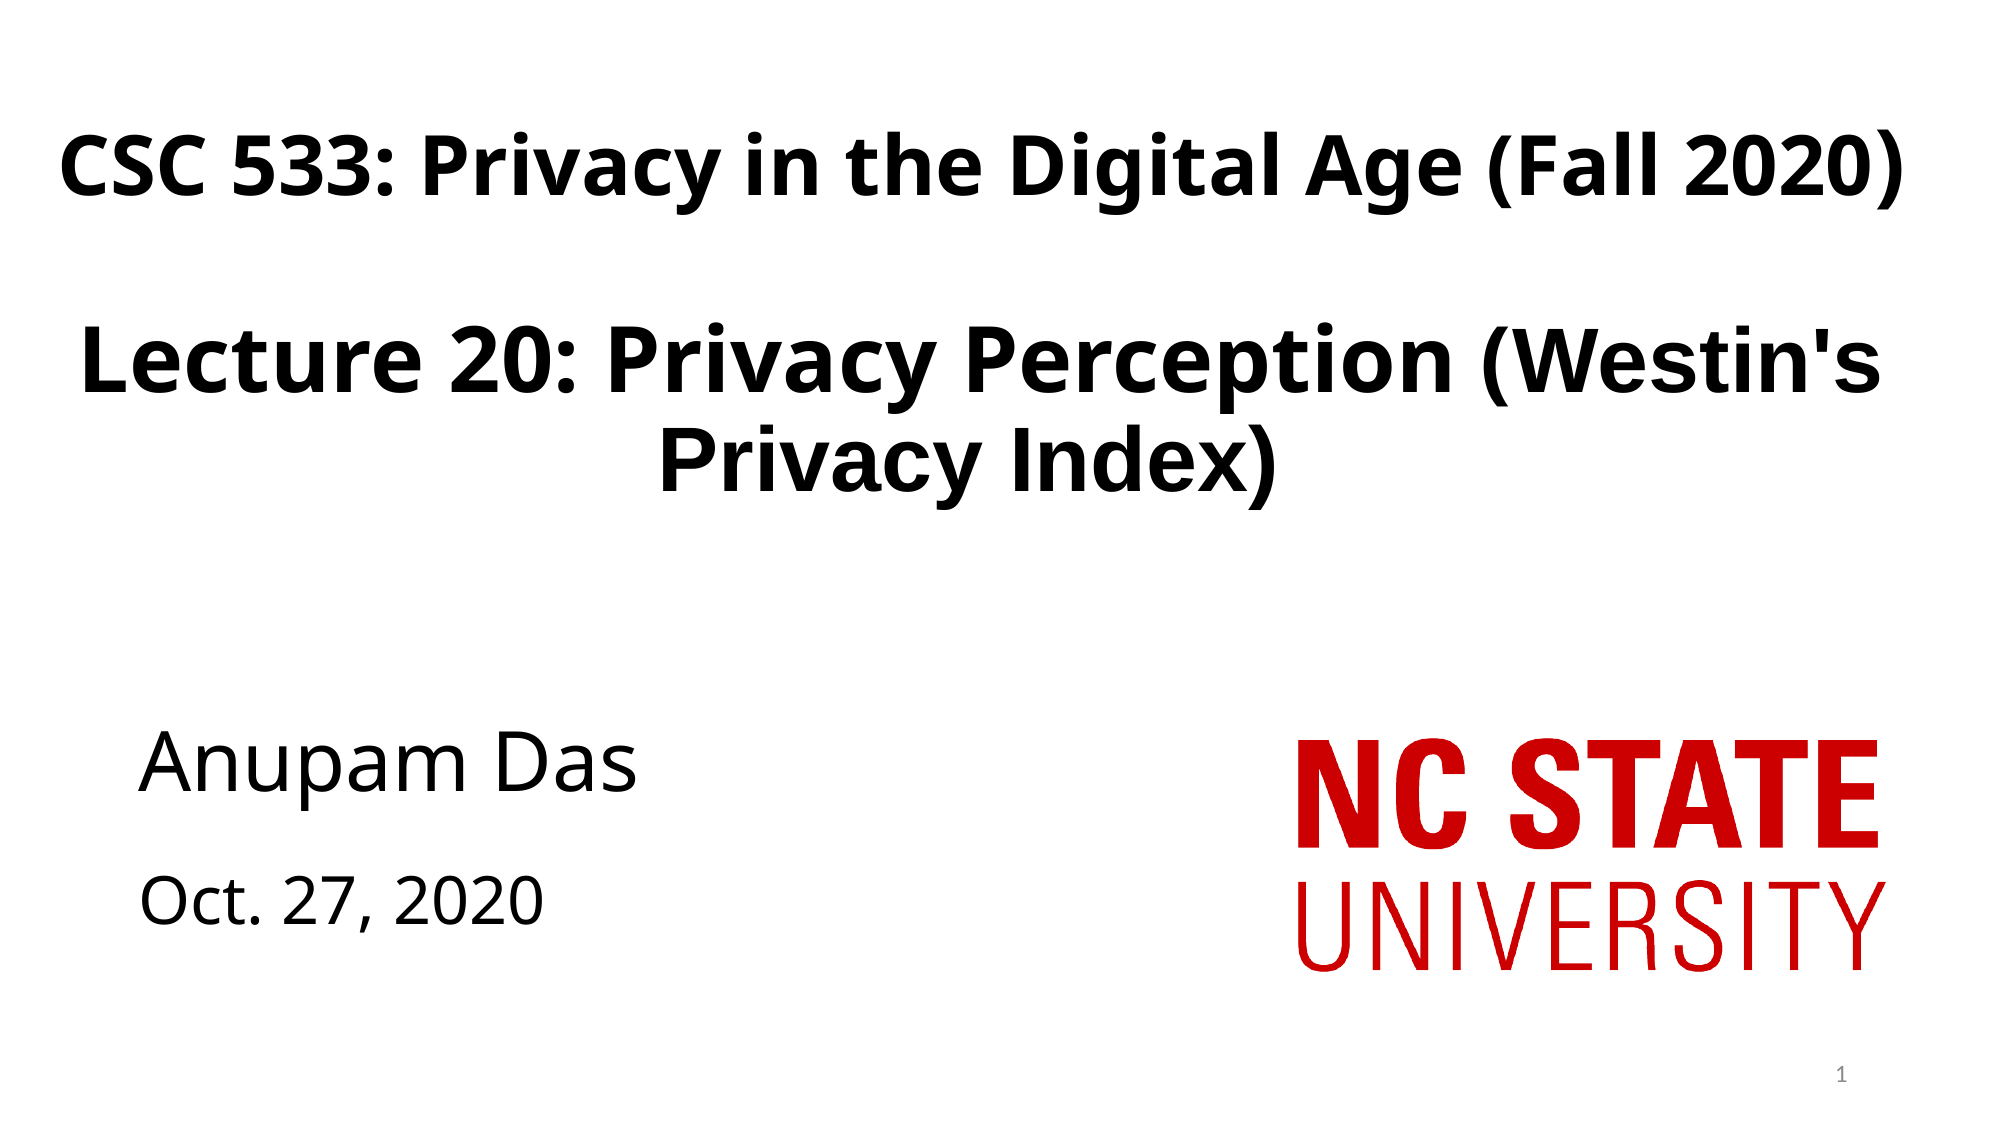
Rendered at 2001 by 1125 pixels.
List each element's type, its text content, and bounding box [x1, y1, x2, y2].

text_box Anupam Das Oct. 27, 2020 [123, 701, 804, 946]
title CSC 533: Privacy in the Digital Age (Fall 2020) Lecture 20: Privacy Perception (Westin's Privacy Index) [22, 97, 1940, 630]
slide_number 1 [1412, 1042, 1863, 1103]
picture [1214, 675, 1964, 1036]
